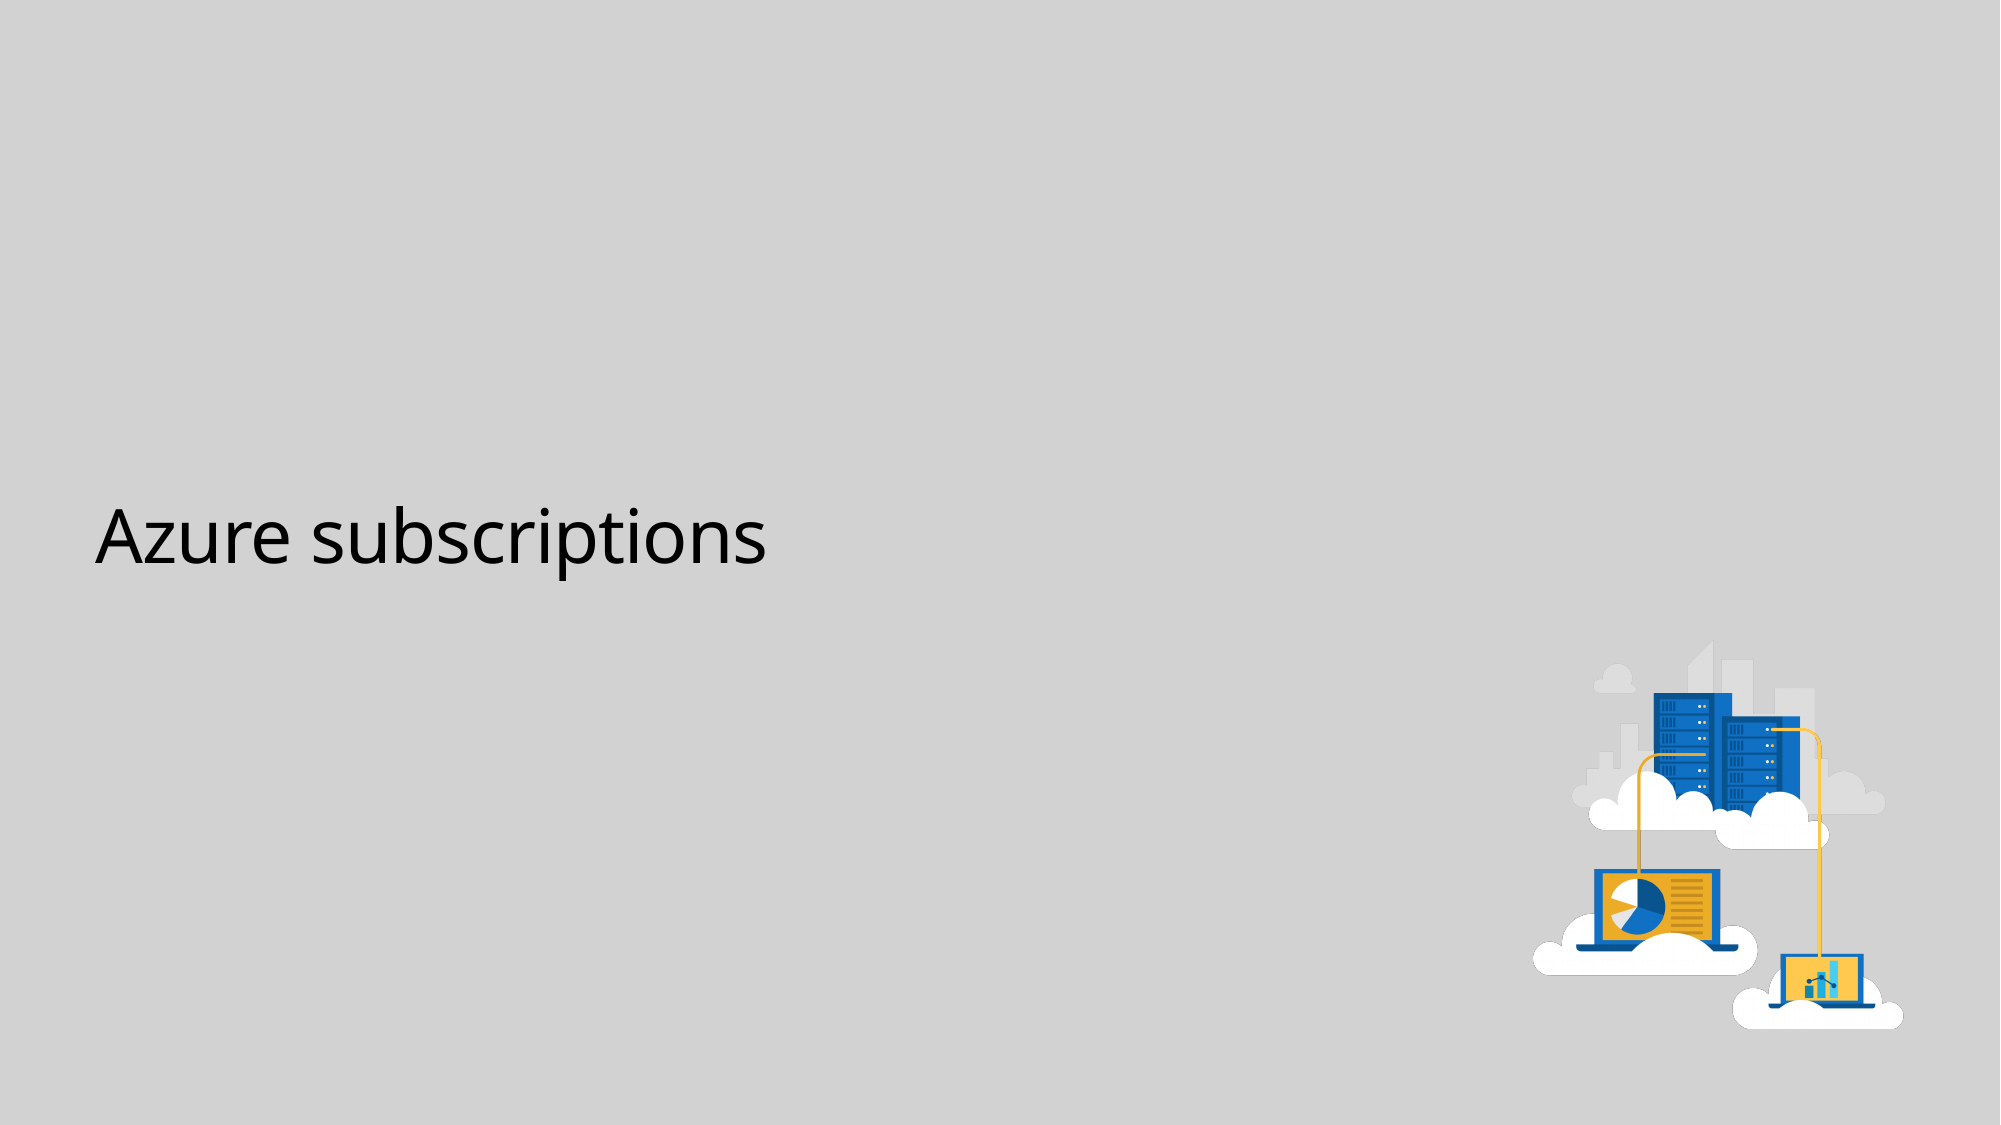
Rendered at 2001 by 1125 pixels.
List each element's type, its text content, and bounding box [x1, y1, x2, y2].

picture [1532, 639, 1905, 1029]
title Azure subscriptions [95, 497, 1596, 580]
